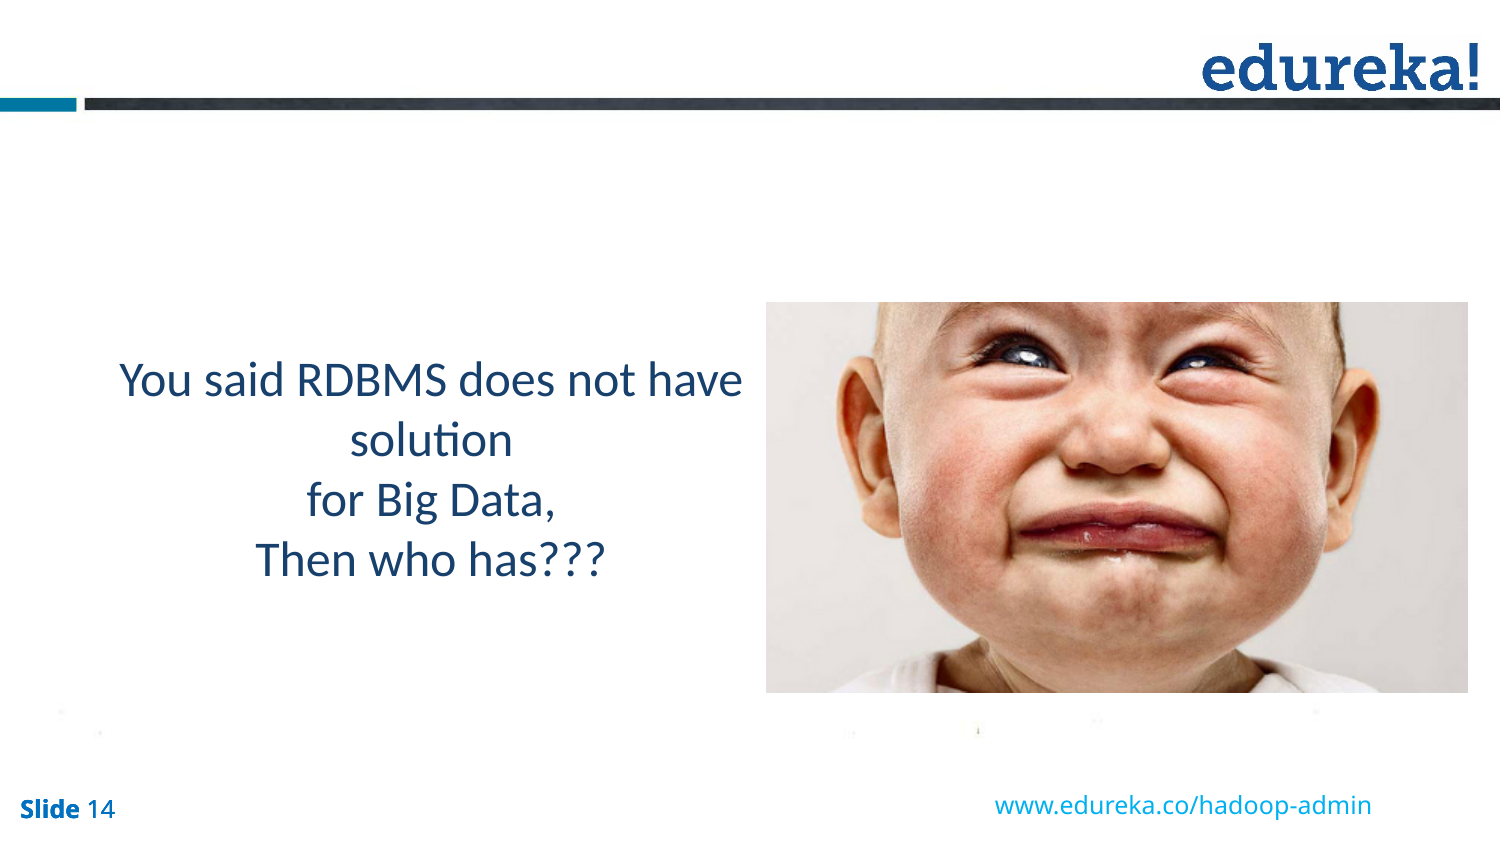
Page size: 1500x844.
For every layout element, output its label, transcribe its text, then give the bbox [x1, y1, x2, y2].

picture [0, 0, 1500, 844]
text_box You said RDBMS does not have solution for Big Data, Then who has??? [23, 338, 761, 654]
